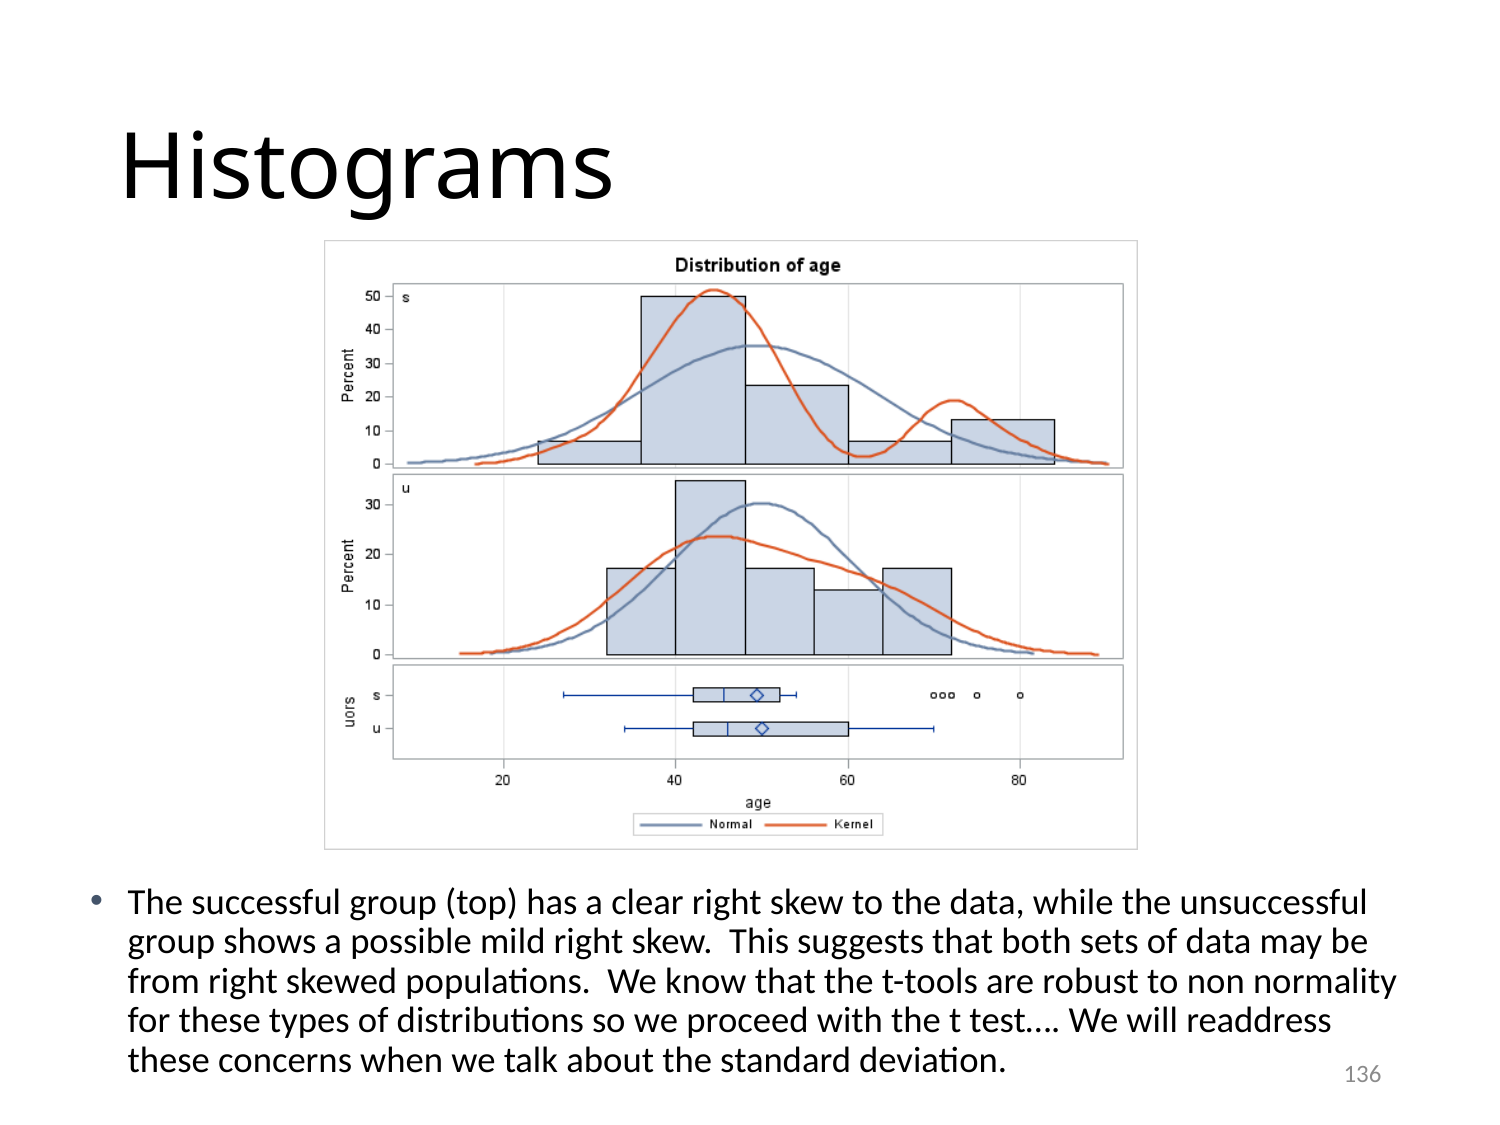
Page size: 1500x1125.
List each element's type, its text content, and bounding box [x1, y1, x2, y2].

picture [324, 240, 1138, 851]
list The successful group (top) has a clear right skew to the data, while the unsuccessful group shows a possible mild right skew. This suggests that both sets of data may be from right skewed populations. We know that the t-tools are robust to non normality for these types of distributions so we proceed with the t test…. We will readdress these concerns when we talk about the standard deviation. [75, 875, 1425, 1093]
slide_number 136 [1059, 1042, 1397, 1103]
title Histograms [103, 59, 1397, 278]
